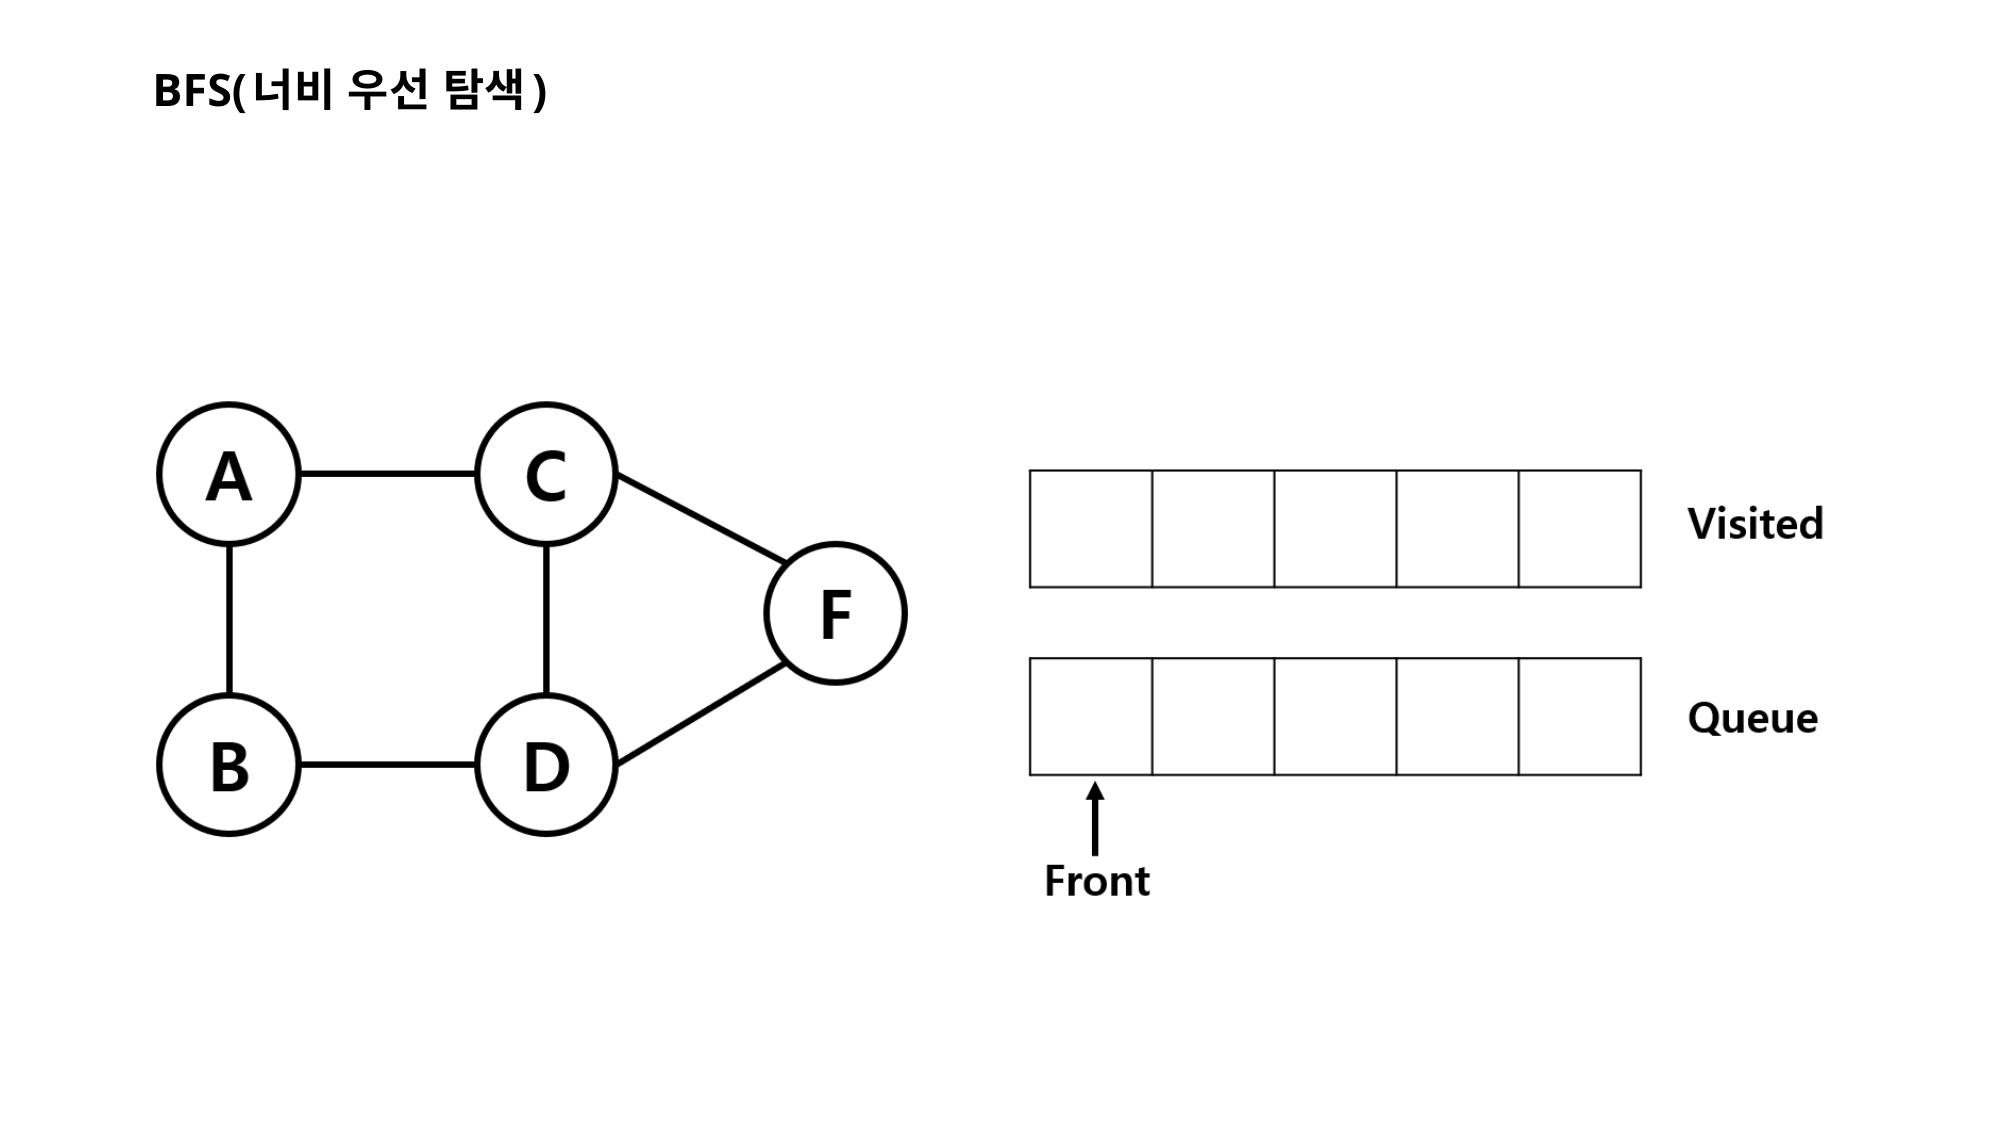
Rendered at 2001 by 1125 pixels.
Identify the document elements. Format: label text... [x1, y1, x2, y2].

title BFS(너비 우선 탐색) [137, 59, 1863, 178]
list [137, 380, 1863, 933]
